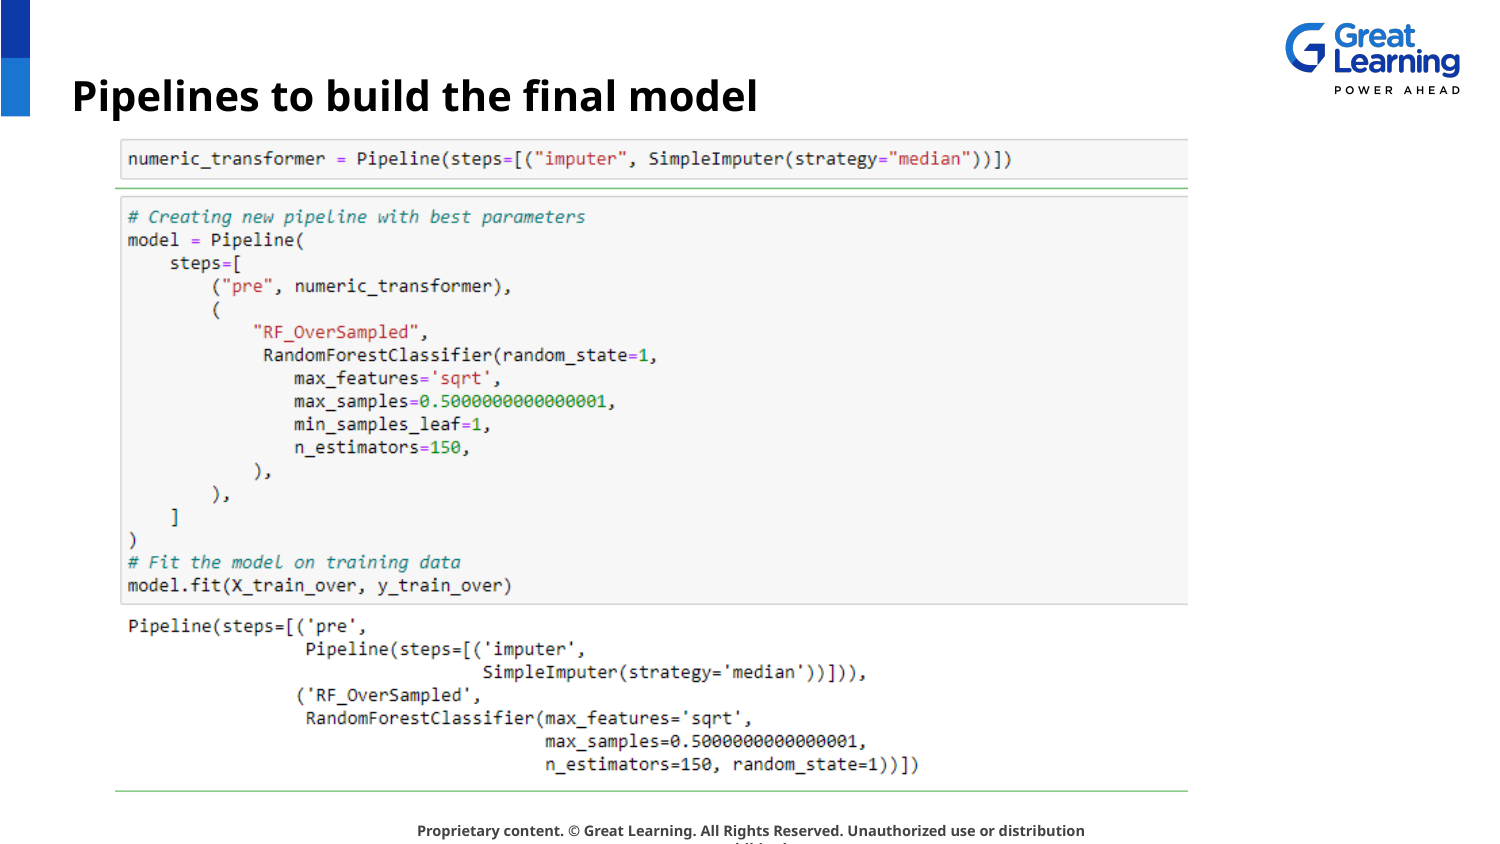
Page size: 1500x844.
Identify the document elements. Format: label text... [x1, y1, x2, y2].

title Pipelines to build the final model [33, 47, 1431, 142]
picture [1258, 11, 1487, 106]
picture [114, 130, 1188, 811]
